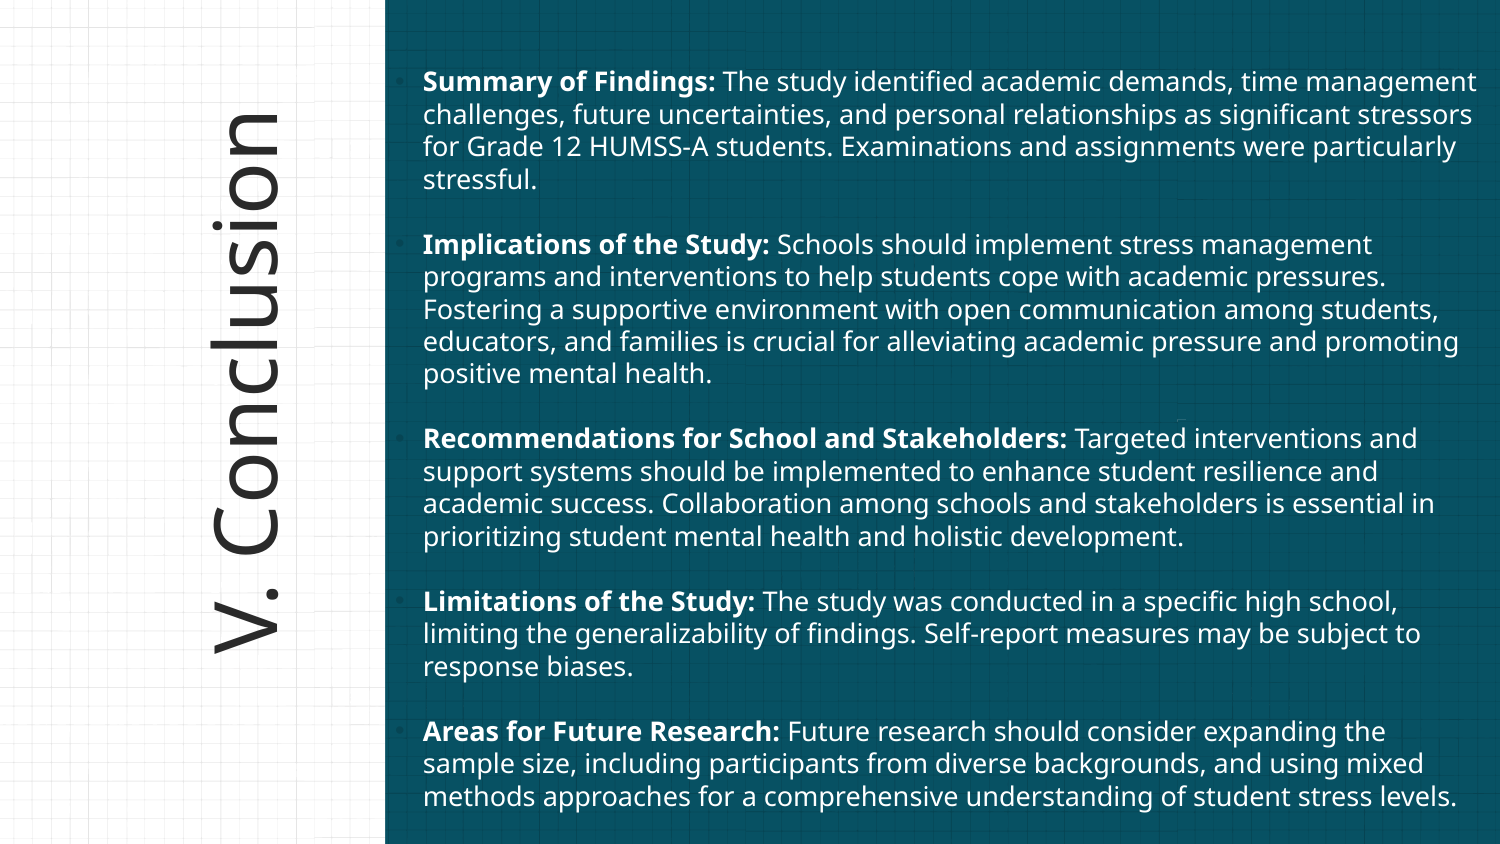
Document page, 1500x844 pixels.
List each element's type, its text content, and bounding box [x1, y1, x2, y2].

picture [698, 727, 711, 741]
picture [844, 137, 853, 155]
picture [622, 792, 630, 805]
picture [796, 273, 800, 285]
picture [963, 623, 970, 642]
picture [459, 535, 463, 545]
picture [583, 530, 590, 545]
picture [685, 727, 695, 741]
picture [827, 759, 834, 772]
picture [634, 237, 643, 254]
picture [577, 629, 584, 642]
picture [1068, 759, 1077, 772]
picture [848, 241, 852, 253]
picture [586, 724, 595, 741]
picture [424, 722, 440, 740]
picture [1132, 272, 1140, 285]
picture [495, 240, 505, 254]
picture [1243, 75, 1250, 90]
picture [1342, 107, 1349, 124]
picture [547, 792, 555, 805]
picture [621, 137, 626, 155]
picture [1139, 792, 1147, 806]
picture [527, 77, 551, 97]
picture [1170, 77, 1178, 90]
picture [1034, 728, 1038, 740]
picture [524, 110, 528, 129]
picture [707, 110, 718, 120]
picture [1313, 759, 1320, 772]
picture [1184, 142, 1195, 152]
picture [913, 272, 917, 285]
picture [557, 761, 568, 771]
picture [930, 305, 937, 318]
picture [1013, 240, 1021, 254]
picture [915, 302, 922, 319]
picture [1080, 305, 1088, 318]
picture [733, 108, 740, 123]
picture [715, 759, 723, 773]
picture [443, 110, 450, 123]
picture [652, 722, 665, 740]
picture [577, 792, 581, 812]
picture [944, 78, 955, 90]
picture [525, 237, 534, 254]
picture [501, 142, 509, 155]
picture [766, 792, 775, 805]
picture [600, 240, 613, 254]
picture [937, 753, 949, 772]
picture [1236, 759, 1243, 772]
picture [779, 792, 787, 803]
picture [494, 530, 501, 545]
picture [664, 303, 671, 318]
picture [1034, 305, 1042, 316]
picture [1292, 597, 1299, 610]
picture [992, 532, 1001, 545]
picture [723, 72, 737, 90]
picture [1137, 629, 1143, 643]
picture [1146, 142, 1153, 155]
picture [886, 305, 893, 318]
picture [682, 110, 689, 123]
picture [1030, 272, 1034, 292]
picture [819, 725, 826, 740]
picture [484, 662, 492, 675]
picture [1127, 79, 1138, 88]
picture [1204, 142, 1211, 155]
picture [841, 532, 848, 545]
picture [1382, 763, 1388, 770]
picture [507, 721, 517, 740]
picture [1013, 273, 1017, 285]
picture [784, 305, 792, 318]
picture [543, 629, 550, 642]
picture [1241, 629, 1250, 645]
picture [753, 756, 760, 773]
picture [424, 235, 432, 253]
picture [1244, 142, 1251, 155]
picture [1001, 792, 1009, 806]
picture [1054, 599, 1065, 608]
picture [1044, 595, 1051, 610]
picture [1373, 729, 1384, 738]
picture [982, 305, 993, 315]
picture [1067, 272, 1074, 285]
picture [1331, 110, 1338, 123]
picture [901, 142, 908, 155]
picture [479, 759, 483, 779]
picture [1399, 305, 1406, 318]
picture [1321, 77, 1328, 90]
picture [818, 77, 826, 91]
picture [577, 71, 587, 90]
picture [674, 276, 680, 285]
picture [721, 532, 728, 545]
picture [1348, 792, 1356, 798]
picture [839, 305, 850, 315]
text_box V. Conclusion [173, 37, 310, 670]
picture [554, 305, 562, 318]
picture [1332, 240, 1344, 253]
picture [975, 530, 982, 545]
picture [989, 792, 996, 805]
picture [1469, 75, 1476, 90]
picture [988, 240, 996, 253]
picture [586, 597, 599, 611]
picture [714, 726, 726, 741]
picture [818, 305, 825, 318]
picture [1050, 110, 1058, 123]
picture [631, 759, 636, 773]
picture [1353, 274, 1364, 283]
picture [1018, 792, 1029, 802]
picture [1208, 240, 1215, 253]
picture [1324, 597, 1333, 610]
picture [795, 759, 803, 772]
picture [1251, 792, 1263, 805]
picture [1362, 598, 1366, 610]
picture [576, 272, 583, 285]
picture [848, 792, 859, 802]
picture [1163, 142, 1170, 155]
picture [763, 592, 777, 610]
picture [1359, 110, 1367, 116]
picture [830, 629, 837, 642]
picture [449, 597, 470, 610]
picture [480, 792, 487, 805]
picture [701, 534, 712, 543]
picture [1104, 597, 1112, 610]
picture [1064, 305, 1071, 318]
picture [1262, 272, 1270, 285]
picture [558, 272, 566, 285]
picture [827, 305, 834, 318]
picture [602, 590, 612, 610]
picture [836, 272, 848, 285]
picture [548, 597, 561, 610]
picture [453, 629, 459, 642]
picture [952, 597, 961, 610]
picture [619, 594, 629, 611]
picture [1072, 77, 1079, 90]
picture [756, 77, 768, 90]
picture [465, 789, 472, 806]
picture [742, 727, 753, 741]
picture [985, 77, 993, 90]
picture [480, 663, 484, 675]
picture [959, 77, 967, 91]
picture [1325, 759, 1332, 772]
picture [918, 728, 929, 740]
picture [791, 759, 795, 779]
picture [858, 597, 866, 611]
picture [880, 532, 887, 545]
picture [504, 110, 511, 123]
picture [435, 662, 447, 675]
picture [612, 793, 616, 805]
picture [1093, 240, 1100, 253]
picture [1237, 275, 1241, 285]
picture [1222, 730, 1228, 737]
picture [1031, 598, 1035, 610]
picture [745, 532, 753, 545]
picture [832, 241, 836, 253]
picture [478, 146, 484, 155]
picture [478, 307, 489, 316]
picture [882, 272, 890, 278]
picture [1395, 142, 1399, 155]
picture [1248, 753, 1260, 772]
picture [1241, 110, 1249, 123]
picture [1281, 104, 1289, 123]
picture [457, 110, 465, 123]
picture [1248, 240, 1255, 253]
picture [1043, 79, 1054, 88]
picture [531, 597, 544, 611]
picture [892, 142, 899, 155]
picture [777, 532, 784, 545]
picture [1150, 110, 1154, 130]
picture [1298, 110, 1307, 123]
picture [645, 306, 649, 318]
picture [1171, 793, 1175, 805]
picture [711, 759, 715, 779]
picture [1028, 532, 1040, 545]
picture [910, 759, 917, 772]
picture [1275, 306, 1279, 318]
picture [805, 274, 809, 285]
picture [1284, 272, 1296, 285]
picture [774, 142, 785, 152]
picture [662, 77, 675, 90]
picture [687, 235, 698, 254]
picture [1370, 597, 1378, 608]
picture [1000, 273, 1004, 285]
picture [1217, 240, 1224, 253]
picture [634, 270, 641, 285]
picture [1186, 305, 1194, 316]
picture [555, 722, 565, 740]
picture [689, 532, 696, 545]
picture [1272, 759, 1278, 773]
picture [1163, 629, 1175, 642]
picture [1014, 761, 1025, 770]
picture [635, 793, 639, 805]
picture [700, 787, 706, 805]
picture [945, 792, 957, 805]
picture [1032, 241, 1043, 253]
picture [879, 79, 890, 88]
picture [713, 792, 721, 805]
picture [885, 629, 894, 649]
picture [655, 137, 664, 147]
picture [1352, 630, 1363, 642]
picture [809, 792, 816, 805]
picture [493, 629, 500, 642]
picture [501, 662, 508, 675]
picture [792, 623, 800, 642]
picture [717, 307, 728, 316]
picture [716, 270, 723, 285]
picture [1079, 533, 1083, 545]
picture [806, 532, 814, 545]
picture [1342, 597, 1349, 610]
picture [439, 305, 447, 316]
picture [1089, 727, 1098, 740]
picture [951, 139, 958, 156]
picture [1079, 142, 1087, 155]
picture [1099, 786, 1111, 805]
picture [998, 78, 1002, 90]
picture [1131, 761, 1135, 772]
picture [1009, 240, 1013, 260]
picture [1147, 77, 1154, 90]
picture [426, 300, 436, 318]
picture [1163, 597, 1171, 611]
picture [1285, 78, 1296, 90]
picture [1434, 111, 1438, 123]
picture [1312, 240, 1319, 253]
picture [1073, 240, 1084, 250]
picture [1172, 727, 1183, 737]
text_box Summary of Findings: The study identified academic demands, time management challenges, future uncertainties, and personal relationships as significant stressors for Grade 12 HUMSS-A students. Examinations and assignments were particularly stressful. Implications of the Study: Schools should implement stress management programs and interventions to help students cope with academic pressures. Fostering a supportive environment with open communication among students, educators, and families is crucial for alleviating academic pressure and promoting positive mental health. Recommendations for School and Stakeholders: Targeted interventions and support systems should be implemented to enhance student resilience and academic success. Collaboration among schools and stakeholders is essential in prioritizing student mental health and holistic development. Limitations of the Study: The study was conducted in a specific high school, limiting the generalizability of findings. Self-report measures may be subject to response biases. Areas for Future Research: Future research should consider expanding the sample size, including participants from diverse backgrounds, and using mixed methods approaches for a comprehensive understanding of student stress levels. [379, 320, 1500, 524]
picture [1123, 727, 1130, 740]
picture [507, 629, 516, 649]
picture [516, 110, 523, 123]
picture [646, 137, 650, 155]
picture [1122, 762, 1126, 772]
picture [713, 629, 721, 640]
picture [1269, 630, 1273, 642]
picture [531, 142, 542, 152]
picture [1425, 77, 1432, 90]
picture [502, 761, 513, 771]
picture [486, 175, 494, 181]
picture [1362, 759, 1369, 772]
picture [932, 532, 940, 543]
picture [687, 759, 695, 773]
picture [1312, 790, 1319, 805]
picture [701, 237, 711, 254]
picture [737, 305, 744, 318]
picture [731, 727, 740, 740]
picture [695, 305, 706, 315]
picture [556, 137, 560, 155]
picture [780, 306, 784, 318]
picture [1319, 142, 1327, 155]
picture [862, 77, 870, 90]
picture [861, 110, 868, 123]
picture [647, 753, 659, 772]
picture [1380, 626, 1387, 643]
picture [545, 240, 558, 254]
picture [1388, 792, 1400, 805]
picture [1271, 792, 1278, 805]
picture [786, 269, 793, 286]
picture [1017, 272, 1025, 285]
picture [514, 142, 522, 156]
picture [1155, 727, 1163, 741]
picture [1210, 590, 1218, 610]
picture [1292, 241, 1303, 253]
picture [834, 86, 842, 97]
picture [638, 759, 642, 772]
picture [899, 77, 906, 90]
picture [619, 77, 632, 90]
picture [1407, 629, 1415, 640]
picture [510, 594, 519, 611]
picture [965, 597, 973, 608]
picture [518, 727, 531, 741]
picture [1090, 80, 1094, 90]
picture [1372, 107, 1379, 124]
picture [961, 111, 965, 123]
picture [1081, 629, 1088, 642]
picture [920, 532, 927, 545]
picture [874, 142, 882, 155]
picture [598, 759, 605, 772]
picture [1014, 727, 1021, 740]
picture [1175, 598, 1186, 610]
picture [565, 596, 575, 611]
picture [1321, 240, 1328, 253]
picture [968, 143, 972, 155]
picture [599, 727, 612, 741]
picture [1111, 272, 1118, 285]
picture [1133, 142, 1137, 161]
picture [859, 146, 865, 153]
picture [1110, 77, 1118, 90]
picture [742, 273, 746, 285]
picture [516, 305, 523, 318]
picture [1145, 273, 1149, 285]
picture [617, 727, 626, 740]
picture [1187, 77, 1195, 90]
picture [730, 139, 737, 156]
picture [1388, 77, 1392, 96]
picture [1270, 597, 1278, 610]
picture [1271, 727, 1278, 740]
picture [770, 762, 774, 772]
picture [685, 274, 696, 283]
picture [1379, 306, 1390, 318]
picture [1072, 629, 1080, 642]
picture [653, 792, 660, 805]
picture [705, 272, 712, 285]
picture [857, 729, 868, 739]
picture [1416, 77, 1424, 90]
picture [897, 761, 901, 772]
picture [1266, 142, 1278, 155]
picture [1219, 272, 1226, 285]
picture [1134, 237, 1141, 254]
picture [468, 272, 476, 286]
picture [592, 137, 606, 155]
picture [1027, 629, 1035, 642]
picture [570, 727, 582, 741]
picture [669, 727, 681, 741]
picture [842, 597, 847, 611]
picture [1331, 727, 1335, 746]
picture [745, 110, 753, 123]
picture [561, 77, 574, 91]
picture [906, 272, 911, 286]
picture [826, 530, 833, 545]
picture [1227, 597, 1236, 610]
picture [991, 629, 1003, 642]
picture [1227, 629, 1234, 641]
picture [809, 759, 817, 772]
picture [812, 240, 819, 253]
picture [1361, 727, 1368, 740]
picture [1367, 77, 1375, 90]
picture [1126, 597, 1134, 610]
picture [600, 108, 607, 123]
picture [1292, 143, 1303, 155]
picture [998, 591, 1010, 610]
picture [1274, 77, 1280, 90]
picture [665, 794, 676, 803]
picture [494, 596, 507, 611]
picture [901, 240, 908, 253]
picture [550, 532, 559, 552]
picture [1353, 240, 1360, 253]
picture [1041, 142, 1048, 155]
picture [1050, 626, 1057, 643]
picture [794, 142, 801, 155]
picture [1061, 240, 1068, 253]
picture [974, 760, 985, 772]
picture [553, 662, 561, 675]
picture [715, 240, 727, 254]
picture [1101, 110, 1108, 123]
picture [1089, 305, 1096, 318]
picture [1012, 526, 1024, 545]
picture [571, 137, 579, 143]
picture [745, 627, 752, 642]
picture [974, 110, 981, 123]
picture [458, 176, 469, 188]
picture [1069, 792, 1077, 805]
picture [757, 721, 770, 740]
picture [1046, 536, 1052, 545]
picture [482, 594, 491, 611]
picture [625, 629, 637, 642]
picture [1104, 237, 1111, 254]
picture [627, 534, 638, 543]
picture [1087, 792, 1094, 805]
picture [897, 110, 901, 130]
picture [1026, 77, 1034, 90]
picture [455, 727, 468, 741]
picture [1311, 727, 1318, 740]
picture [1117, 532, 1124, 545]
picture [693, 137, 707, 155]
picture [1122, 305, 1129, 318]
picture [941, 629, 952, 639]
picture [1137, 532, 1149, 545]
picture [439, 792, 445, 805]
picture [958, 272, 965, 285]
picture [1231, 240, 1239, 253]
picture [1062, 108, 1069, 123]
picture [547, 532, 555, 545]
picture [972, 142, 980, 155]
picture [801, 305, 808, 318]
picture [485, 77, 506, 90]
picture [988, 110, 996, 123]
picture [532, 110, 544, 123]
picture [791, 74, 798, 91]
picture [1081, 753, 1088, 772]
picture [1141, 305, 1150, 318]
picture [1046, 274, 1057, 284]
picture [487, 726, 497, 741]
picture [675, 759, 682, 772]
picture [1380, 77, 1387, 90]
picture [966, 305, 970, 320]
picture [888, 762, 892, 772]
picture [1396, 77, 1408, 90]
picture [804, 727, 809, 741]
picture [585, 629, 589, 648]
picture [709, 793, 713, 805]
picture [628, 727, 641, 741]
picture [1323, 727, 1330, 740]
picture [825, 272, 832, 285]
picture [615, 662, 623, 668]
picture [1393, 110, 1404, 120]
picture [1110, 629, 1118, 642]
picture [1333, 629, 1341, 640]
picture [870, 629, 877, 642]
picture [1313, 110, 1321, 123]
picture [1100, 532, 1108, 545]
picture [696, 76, 706, 91]
picture [638, 112, 649, 121]
picture [799, 110, 810, 120]
picture [809, 623, 816, 642]
picture [645, 272, 656, 282]
picture [1262, 110, 1270, 123]
picture [670, 137, 681, 154]
picture [825, 792, 833, 805]
picture [1121, 240, 1129, 246]
picture [0, 0, 385, 844]
picture [632, 137, 637, 155]
picture [452, 272, 460, 283]
picture [936, 727, 944, 740]
picture [608, 305, 616, 319]
picture [770, 110, 777, 123]
picture [1172, 753, 1184, 772]
picture [1417, 794, 1428, 803]
picture [467, 759, 474, 772]
picture [592, 110, 596, 123]
picture [430, 792, 437, 805]
picture [989, 142, 996, 155]
picture [970, 269, 977, 286]
picture [870, 302, 877, 319]
picture [510, 76, 522, 91]
picture [1125, 142, 1132, 155]
picture [1357, 139, 1364, 156]
picture [1053, 142, 1061, 156]
picture [785, 631, 789, 642]
picture [859, 305, 866, 318]
picture [633, 590, 645, 610]
picture [492, 792, 504, 803]
picture [895, 269, 902, 286]
picture [1336, 303, 1343, 318]
picture [1127, 792, 1134, 805]
picture [1204, 629, 1211, 642]
picture [1283, 790, 1290, 805]
picture [1388, 142, 1393, 156]
picture [625, 305, 633, 318]
picture [961, 763, 967, 772]
picture [1057, 790, 1064, 805]
picture [563, 240, 576, 253]
picture [1312, 77, 1320, 90]
picture [679, 77, 692, 97]
picture [604, 305, 608, 320]
picture [1154, 110, 1162, 123]
picture [796, 598, 807, 610]
picture [1364, 237, 1371, 254]
picture [650, 597, 662, 611]
picture [623, 272, 630, 285]
picture [458, 759, 465, 772]
picture [555, 629, 566, 639]
picture [450, 793, 461, 805]
picture [1346, 142, 1350, 155]
picture [1439, 792, 1447, 798]
picture [593, 629, 605, 642]
picture [790, 722, 800, 740]
picture [436, 240, 457, 253]
picture [616, 234, 626, 253]
picture [1169, 530, 1176, 545]
picture [665, 272, 674, 281]
picture [468, 303, 475, 318]
picture [535, 532, 543, 545]
picture [1252, 597, 1259, 610]
picture [741, 142, 747, 156]
picture [1190, 274, 1201, 283]
picture [568, 146, 580, 155]
picture [938, 273, 949, 285]
picture [899, 792, 907, 805]
picture [1457, 77, 1464, 90]
picture [1438, 110, 1446, 123]
picture [1190, 600, 1194, 610]
picture [1055, 759, 1063, 772]
picture [1155, 240, 1166, 250]
picture [425, 110, 434, 123]
picture [1255, 305, 1262, 318]
picture [901, 110, 909, 124]
picture [1063, 77, 1070, 90]
picture [732, 234, 744, 254]
picture [581, 792, 589, 805]
picture [471, 627, 478, 642]
picture [694, 110, 703, 123]
picture [610, 532, 618, 545]
picture [1199, 77, 1207, 90]
picture [879, 792, 891, 805]
picture [776, 632, 780, 642]
picture [873, 110, 881, 124]
picture [924, 142, 931, 155]
picture [785, 597, 792, 610]
picture [661, 110, 667, 124]
picture [1258, 272, 1262, 292]
picture [471, 726, 483, 741]
picture [890, 727, 901, 737]
picture [610, 760, 614, 772]
picture [911, 75, 918, 90]
picture [977, 727, 984, 740]
picture [1353, 77, 1360, 90]
picture [800, 792, 807, 805]
picture [1007, 629, 1011, 649]
picture [1413, 142, 1421, 155]
picture [425, 136, 432, 155]
picture [919, 759, 925, 772]
picture [658, 530, 665, 545]
picture [997, 240, 1004, 253]
picture [444, 727, 453, 740]
picture [1098, 759, 1107, 779]
picture [464, 662, 468, 682]
picture [1083, 532, 1091, 545]
picture [913, 240, 921, 251]
picture [1169, 302, 1176, 319]
picture [1034, 272, 1042, 285]
picture [949, 305, 957, 316]
picture [1273, 597, 1282, 617]
picture [438, 142, 446, 155]
picture [647, 234, 660, 253]
picture [440, 759, 448, 772]
picture [1160, 759, 1167, 772]
picture [1353, 759, 1360, 772]
picture [913, 111, 924, 123]
picture [1218, 759, 1226, 772]
picture [821, 792, 825, 812]
picture [1057, 534, 1068, 543]
picture [894, 597, 901, 610]
picture [1374, 143, 1378, 155]
picture [664, 240, 677, 254]
picture [536, 727, 544, 740]
picture [1157, 532, 1165, 545]
picture [732, 530, 739, 545]
picture [1088, 111, 1092, 123]
picture [1126, 532, 1132, 545]
picture [1213, 629, 1219, 642]
picture [1055, 305, 1062, 318]
picture [1288, 305, 1295, 318]
picture [811, 727, 815, 740]
picture [755, 272, 762, 285]
picture [1210, 272, 1217, 285]
picture [600, 663, 611, 675]
picture [483, 759, 491, 772]
picture [687, 594, 696, 611]
picture [1397, 627, 1404, 642]
picture [1179, 786, 1186, 805]
picture [424, 72, 436, 91]
picture [802, 77, 808, 91]
picture [524, 272, 531, 285]
picture [748, 240, 761, 260]
picture [959, 727, 968, 740]
picture [1069, 597, 1077, 611]
picture [515, 272, 523, 285]
picture [1025, 110, 1037, 123]
picture [970, 305, 978, 318]
picture [528, 627, 535, 642]
picture [1253, 727, 1261, 740]
picture [1246, 305, 1254, 318]
picture [596, 72, 607, 90]
picture [1263, 240, 1271, 253]
picture [926, 624, 935, 634]
picture [668, 110, 672, 123]
picture [613, 629, 621, 642]
picture [717, 591, 730, 611]
picture [1277, 629, 1288, 639]
picture [953, 234, 965, 253]
picture [1394, 759, 1406, 772]
picture [1215, 139, 1222, 156]
picture [1367, 630, 1371, 642]
picture [468, 534, 472, 545]
picture [882, 629, 890, 642]
picture [1093, 629, 1104, 639]
picture [574, 662, 582, 675]
picture [528, 305, 536, 319]
picture [1207, 305, 1214, 318]
picture [779, 235, 788, 245]
picture [636, 71, 649, 91]
picture [499, 169, 507, 188]
picture [1333, 793, 1344, 805]
picture [849, 597, 853, 610]
picture [1315, 142, 1319, 162]
picture [838, 757, 845, 772]
picture [458, 77, 480, 90]
picture [1102, 728, 1106, 740]
picture [680, 532, 688, 545]
picture [789, 532, 800, 542]
picture [1346, 724, 1353, 741]
picture [426, 592, 437, 610]
picture [930, 240, 935, 254]
picture [734, 597, 746, 617]
picture [526, 663, 537, 675]
picture [1095, 759, 1103, 772]
picture [437, 173, 444, 188]
picture [575, 104, 582, 123]
picture [508, 792, 516, 806]
picture [781, 108, 788, 123]
picture [672, 592, 684, 611]
picture [1156, 77, 1163, 90]
picture [1106, 727, 1114, 740]
picture [1265, 77, 1272, 90]
picture [1172, 142, 1179, 155]
picture [757, 136, 769, 155]
picture [831, 594, 838, 611]
picture [1131, 110, 1138, 123]
picture [1278, 240, 1287, 260]
picture [815, 142, 823, 148]
picture [1208, 790, 1215, 805]
picture [1335, 77, 1343, 90]
picture [1002, 305, 1009, 318]
picture [745, 77, 752, 90]
picture [868, 792, 875, 805]
picture [1023, 630, 1027, 642]
picture [1011, 629, 1019, 643]
picture [484, 112, 495, 121]
picture [462, 240, 475, 260]
picture [473, 175, 481, 181]
picture [862, 532, 870, 545]
picture [927, 71, 935, 90]
picture [746, 792, 754, 805]
picture [1015, 597, 1021, 611]
picture [1159, 597, 1163, 617]
picture [1205, 728, 1216, 740]
picture [1342, 629, 1347, 649]
picture [937, 240, 941, 253]
picture [1096, 269, 1103, 286]
picture [469, 138, 480, 156]
picture [842, 623, 854, 642]
picture [1173, 272, 1181, 285]
picture [1021, 305, 1030, 318]
picture [986, 597, 993, 610]
picture [1411, 303, 1418, 318]
picture [1052, 240, 1060, 253]
picture [580, 240, 590, 254]
picture [919, 597, 927, 610]
picture [509, 239, 521, 254]
picture [794, 240, 803, 253]
picture [1244, 110, 1253, 130]
picture [1333, 759, 1337, 778]
picture [1188, 110, 1196, 123]
picture [468, 662, 476, 676]
picture [1096, 532, 1100, 552]
picture [585, 110, 591, 124]
picture [805, 139, 812, 156]
picture [1437, 79, 1448, 88]
picture [868, 753, 876, 772]
picture [434, 143, 438, 155]
picture [1406, 796, 1412, 805]
picture [440, 77, 453, 91]
picture [647, 532, 654, 545]
picture [444, 629, 451, 642]
picture [700, 597, 713, 611]
